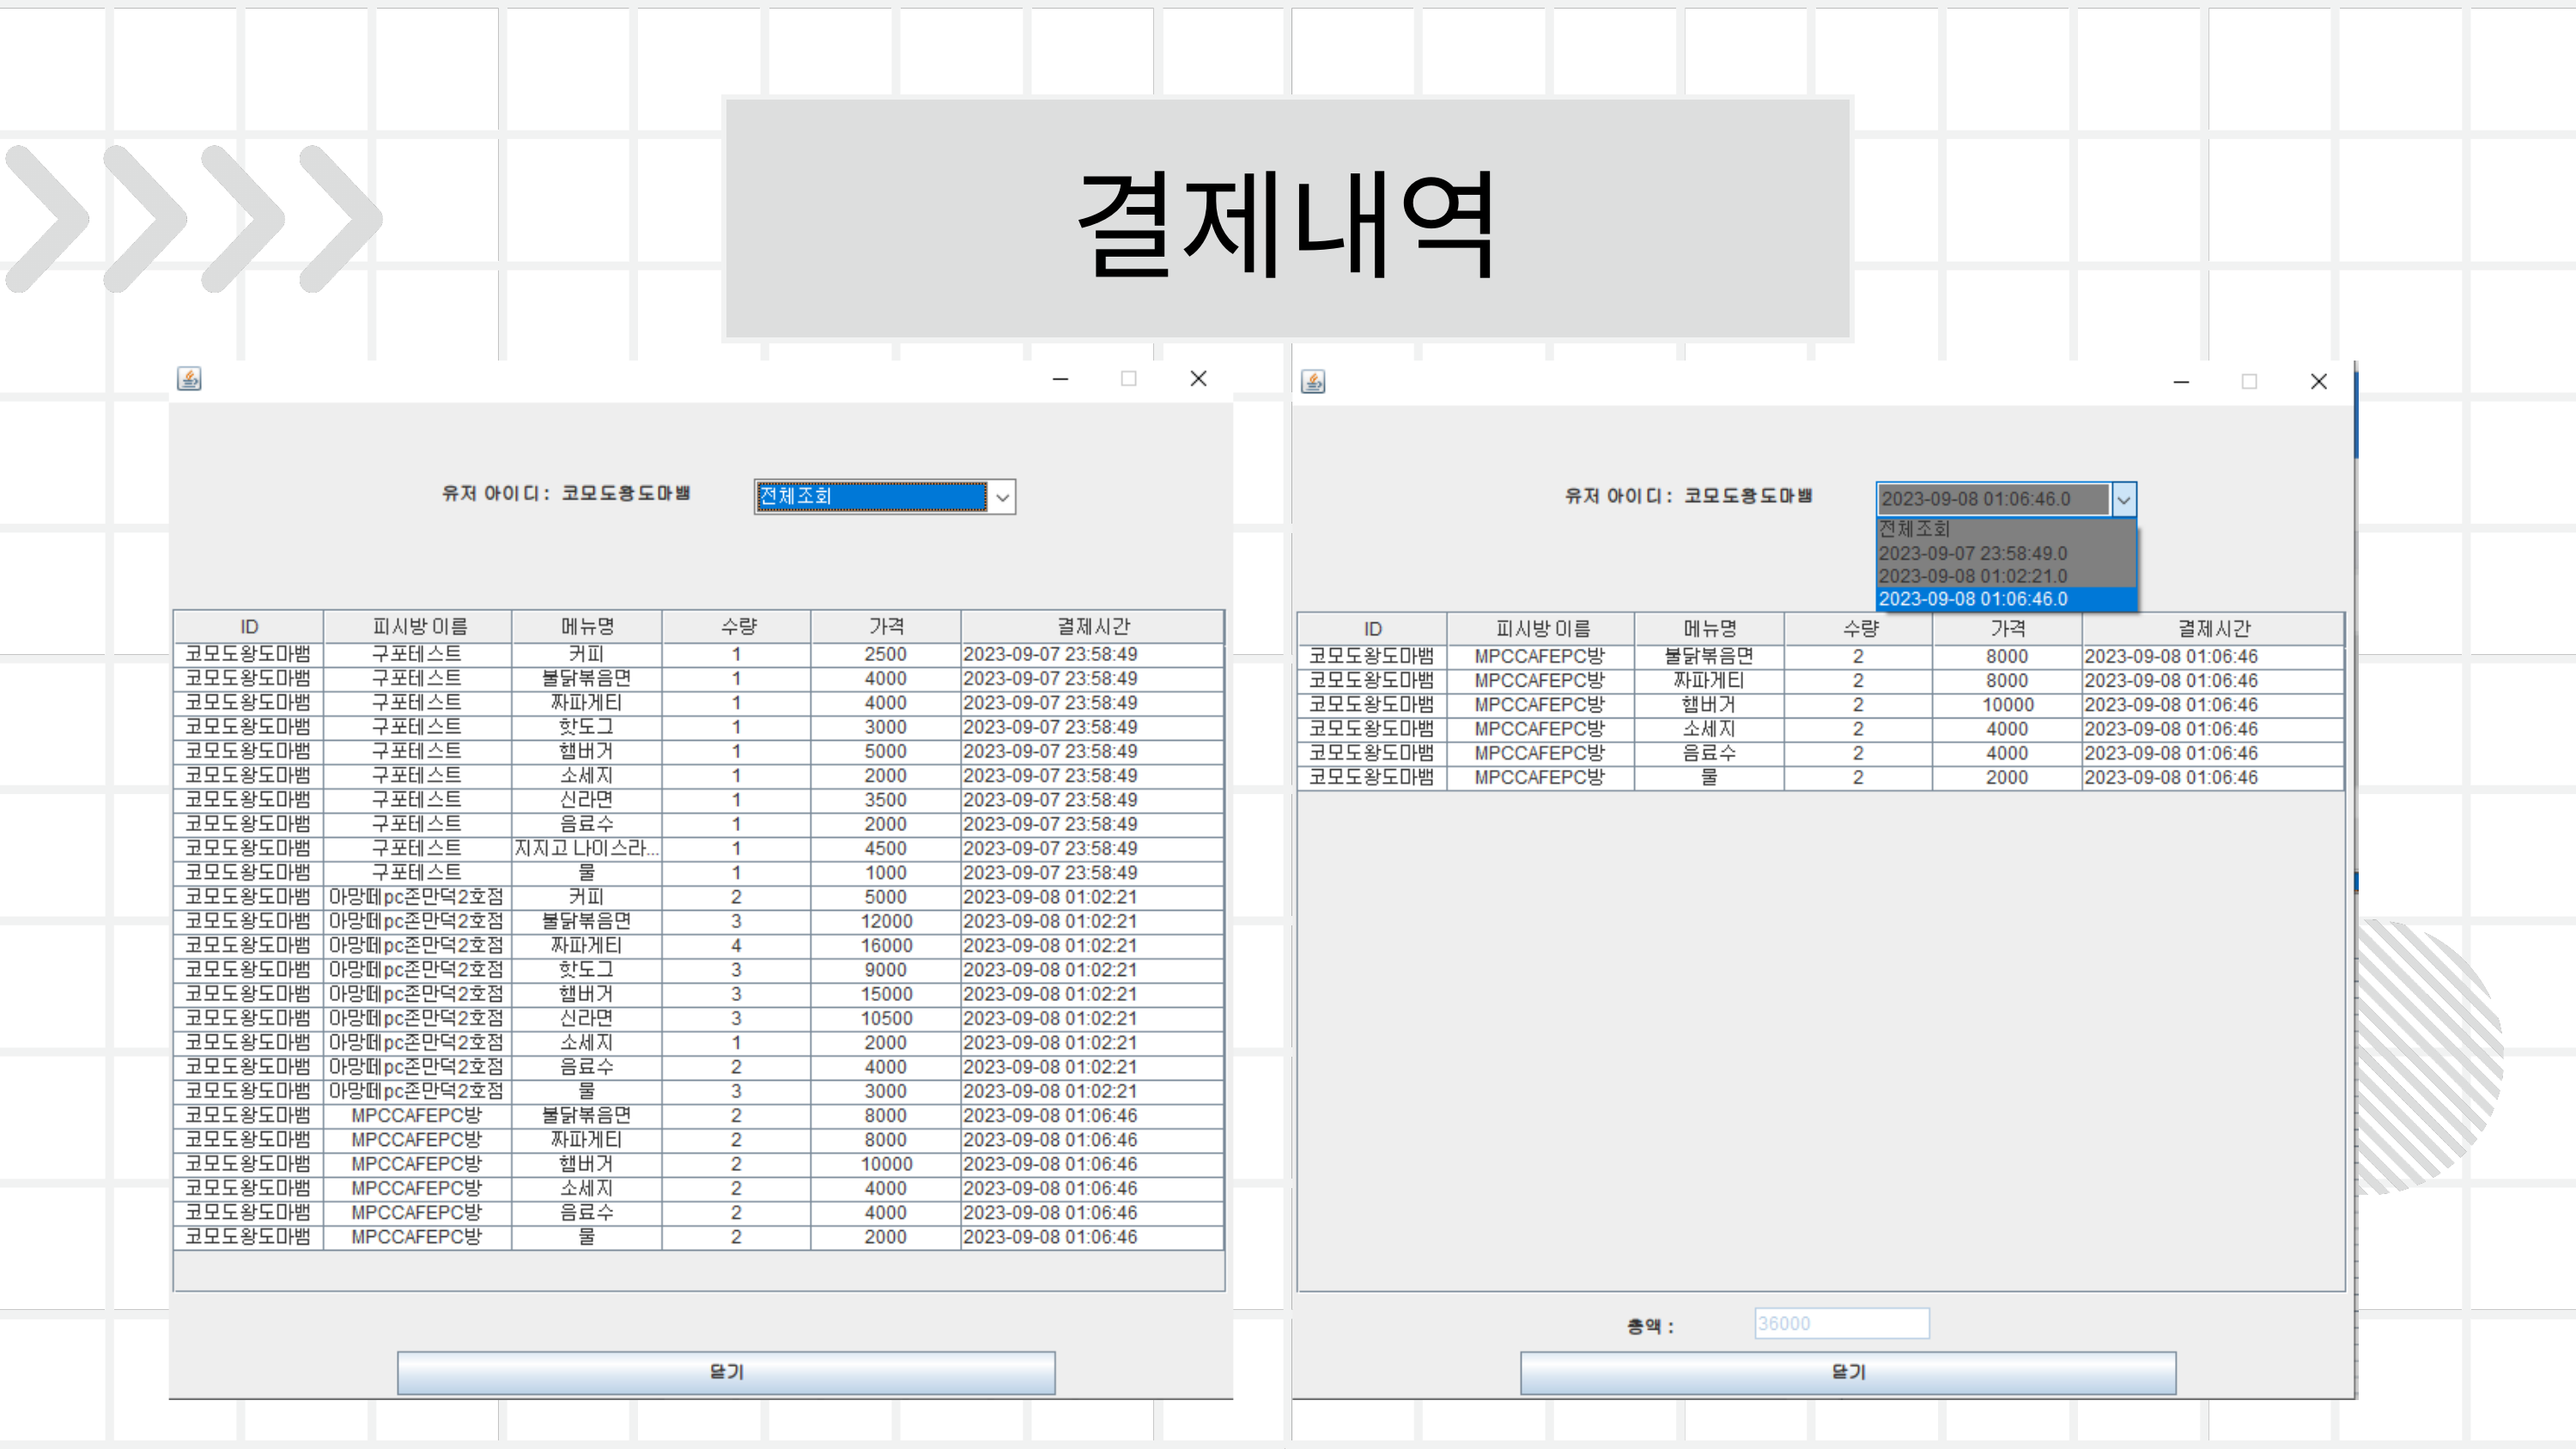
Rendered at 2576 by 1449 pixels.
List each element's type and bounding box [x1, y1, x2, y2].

text_box [723, 96, 1853, 341]
text_box [0, 0, 2576, 1449]
